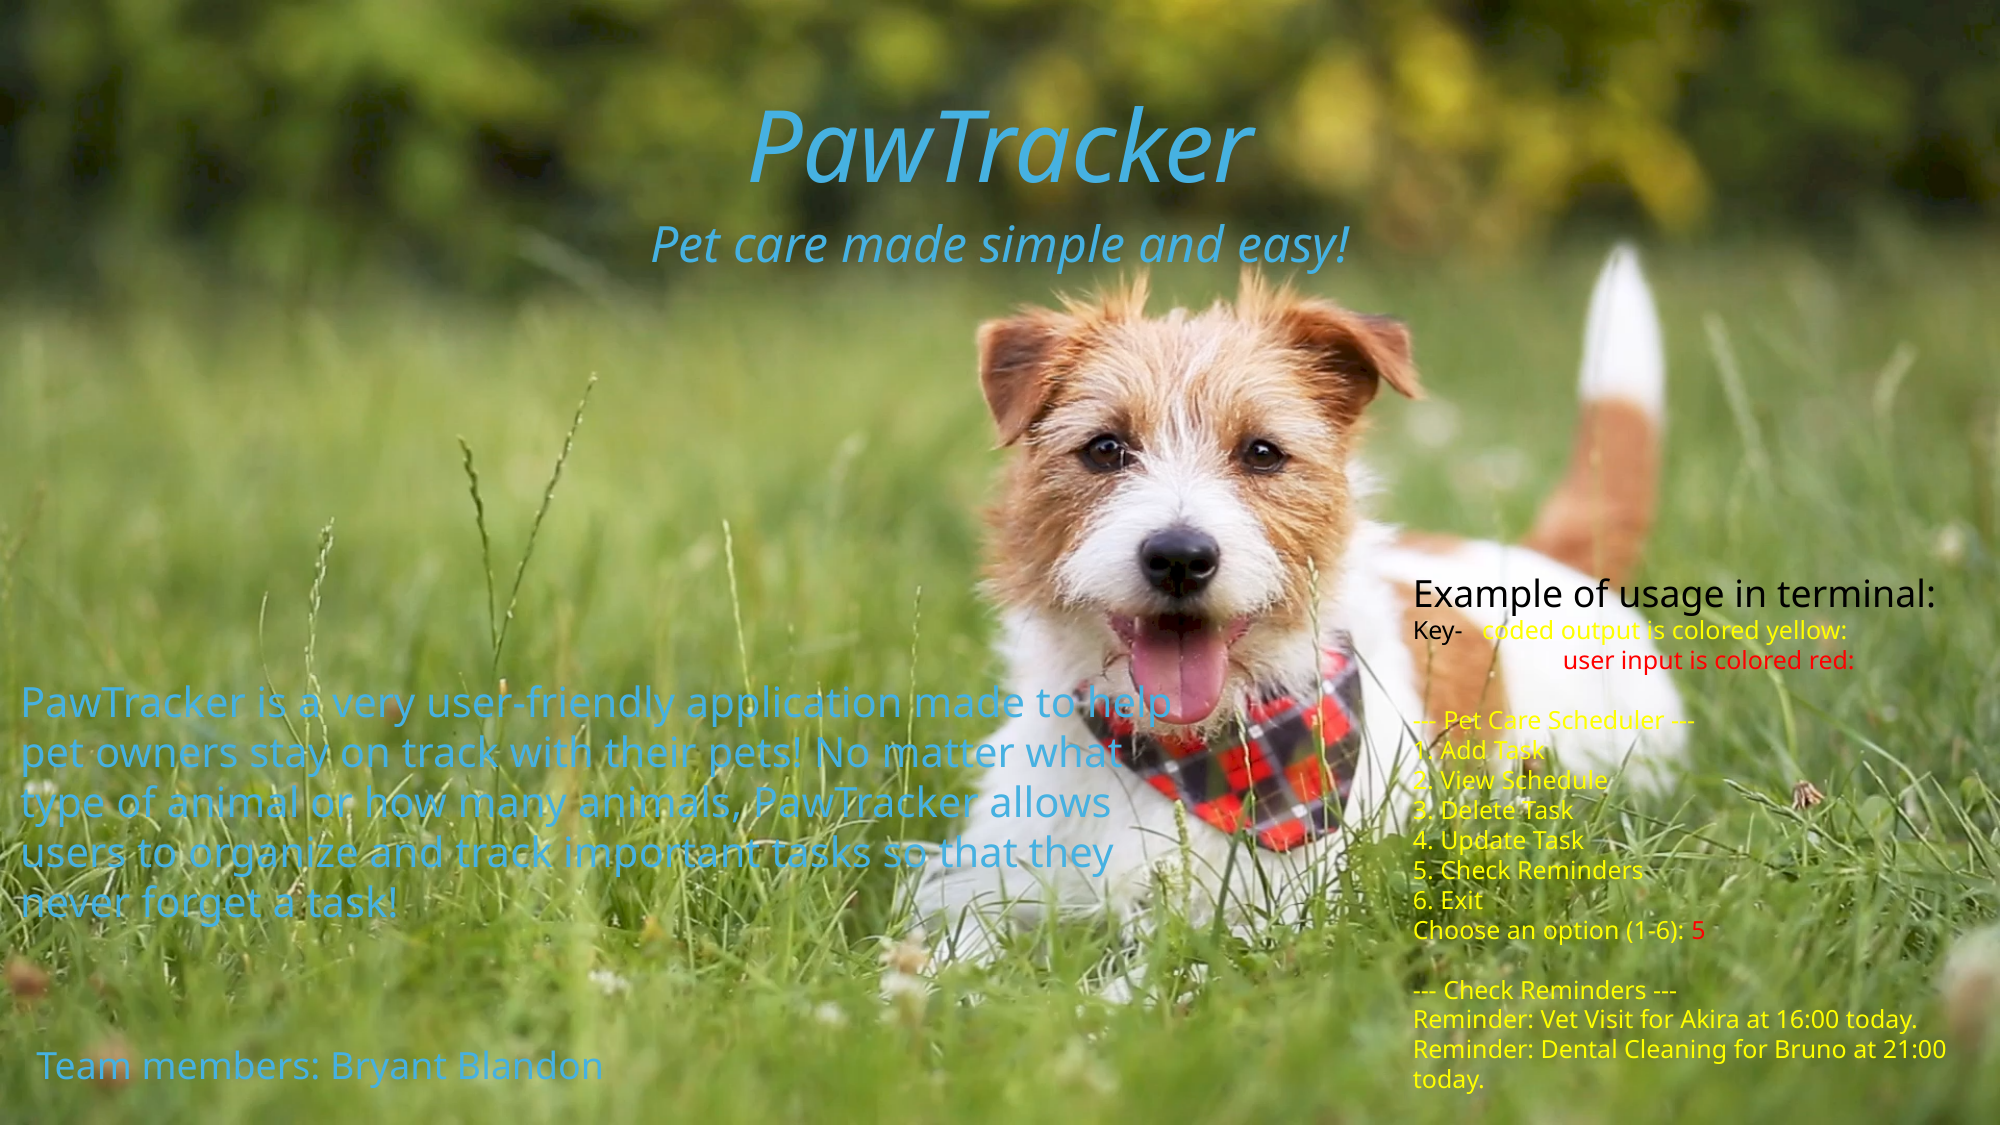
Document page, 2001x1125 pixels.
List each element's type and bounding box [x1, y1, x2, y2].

text_box [0, 0, 2000, 1125]
